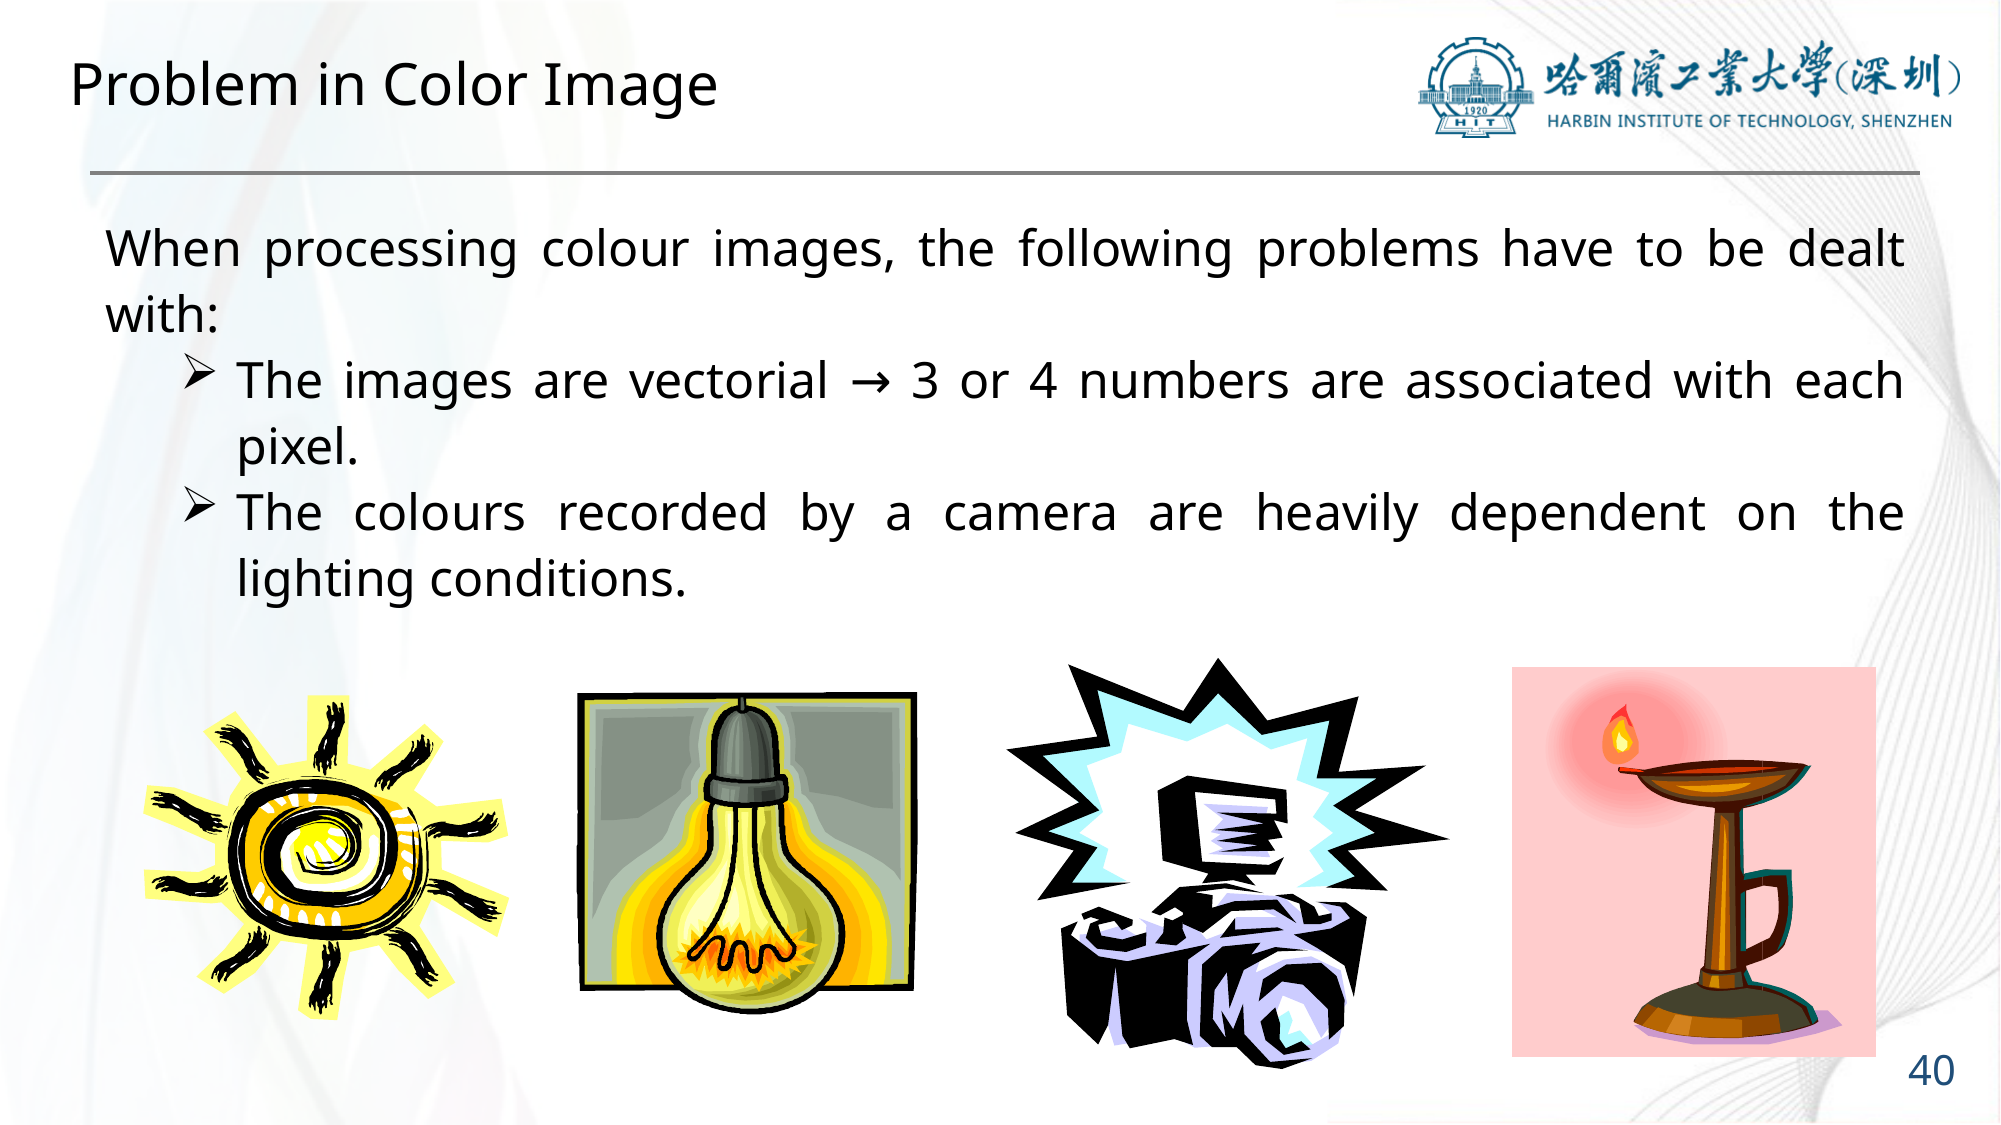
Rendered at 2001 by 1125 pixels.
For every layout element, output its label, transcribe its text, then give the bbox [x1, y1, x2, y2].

list When processing colour images, the following problems have to be dealt with: The images are vectorial → 3 or 4 numbers are associated with each pixel. The colours recorded by a camera are heavily dependent on the lighting conditions. [90, 202, 1922, 987]
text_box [135, 654, 1876, 1073]
slide_number 40 [1521, 1042, 1972, 1103]
picture [0, 0, 2001, 1125]
title Problem in Color Image [54, 0, 1385, 174]
